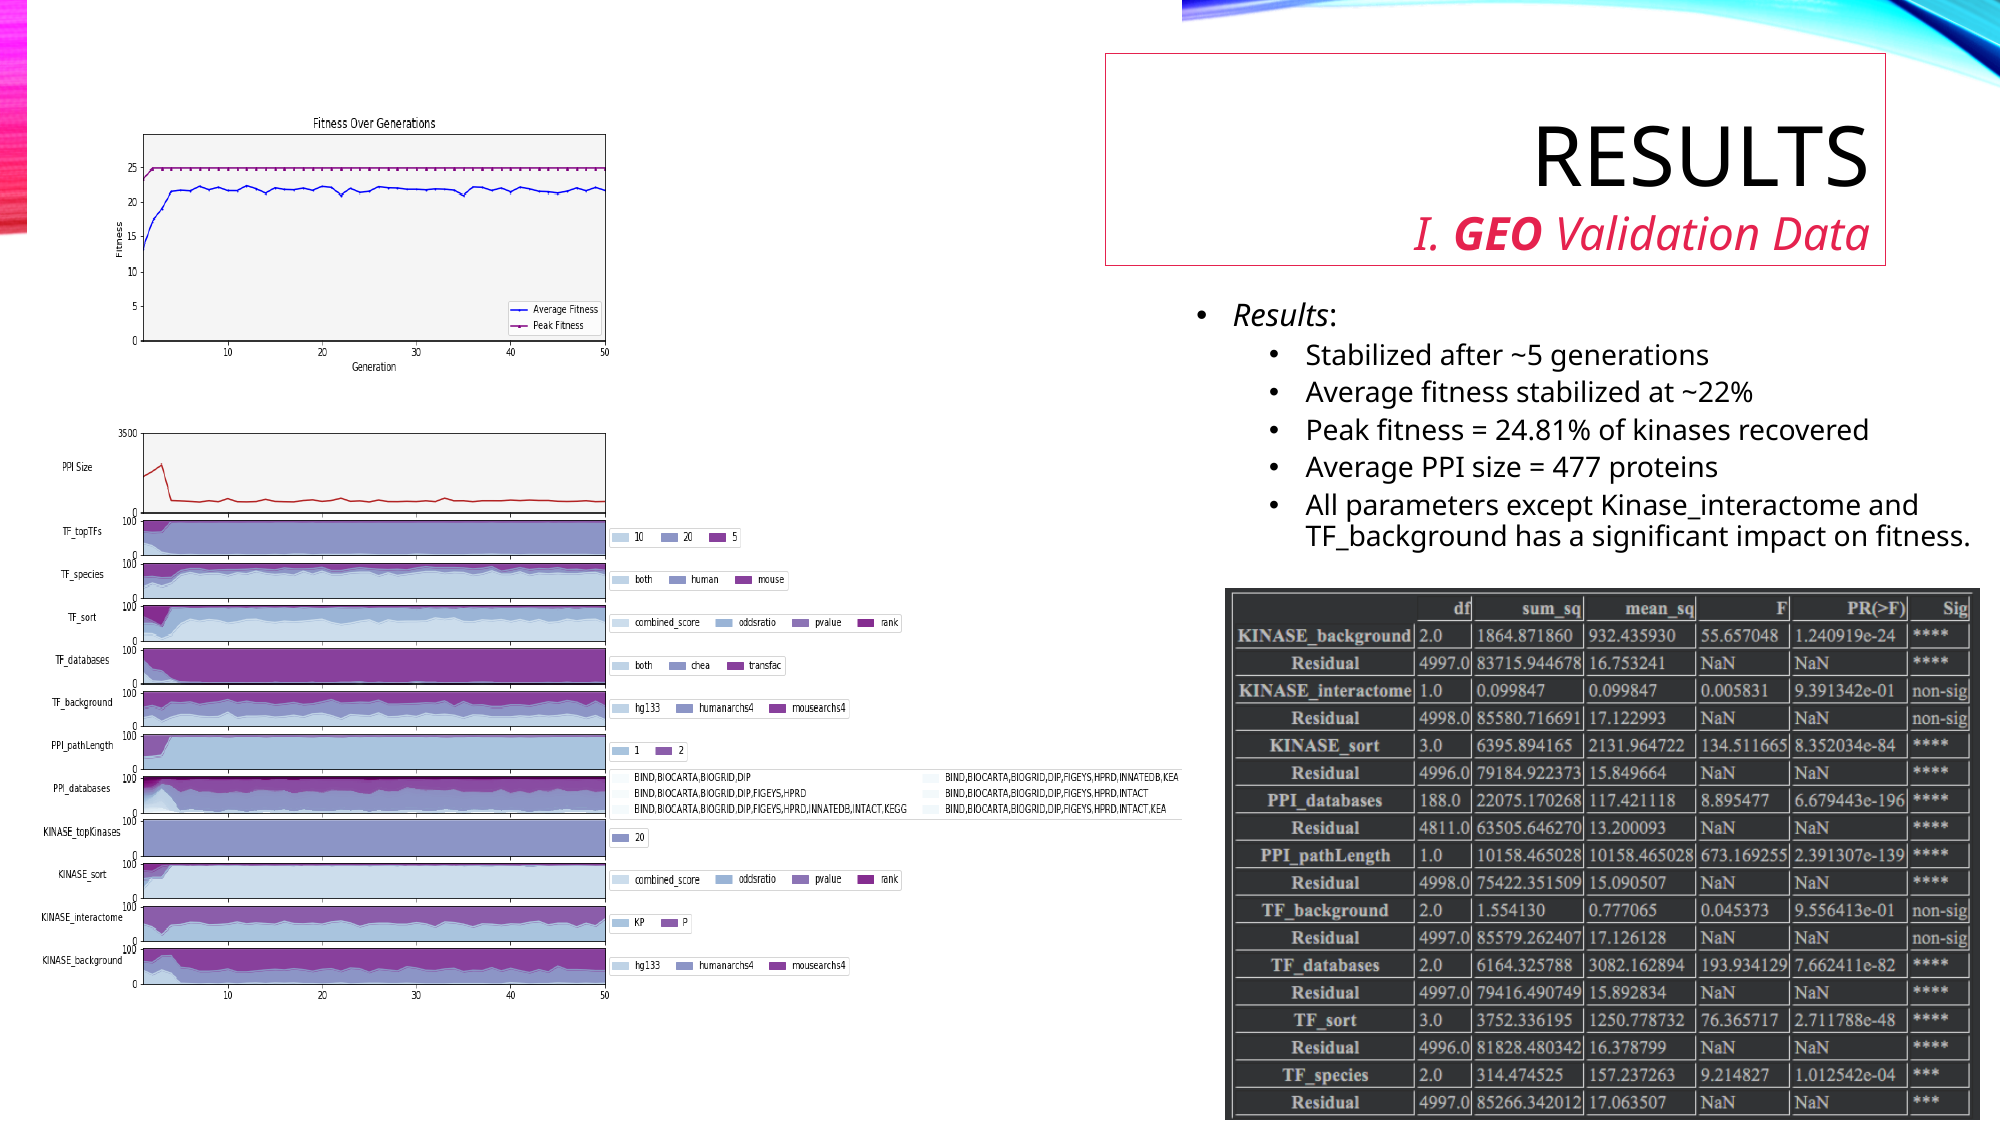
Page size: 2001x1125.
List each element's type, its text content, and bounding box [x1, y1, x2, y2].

picture [1910, 0, 2000, 45]
picture [0, 0, 2000, 1125]
title Results [1182, 53, 1886, 203]
text_box I. GEO Validation Data [1182, 203, 1886, 275]
picture [1225, 588, 1980, 1120]
list Results: Stabilized after ~5 generations Average fitness stabilized at ~22% Peak fitness = 24.81% of kinases recovered Average PPI size = 477 proteins All parameters except Kinase_interactome and TF_background has a significant impact on fitness. [1182, 292, 1996, 593]
picture [1890, 0, 2000, 75]
